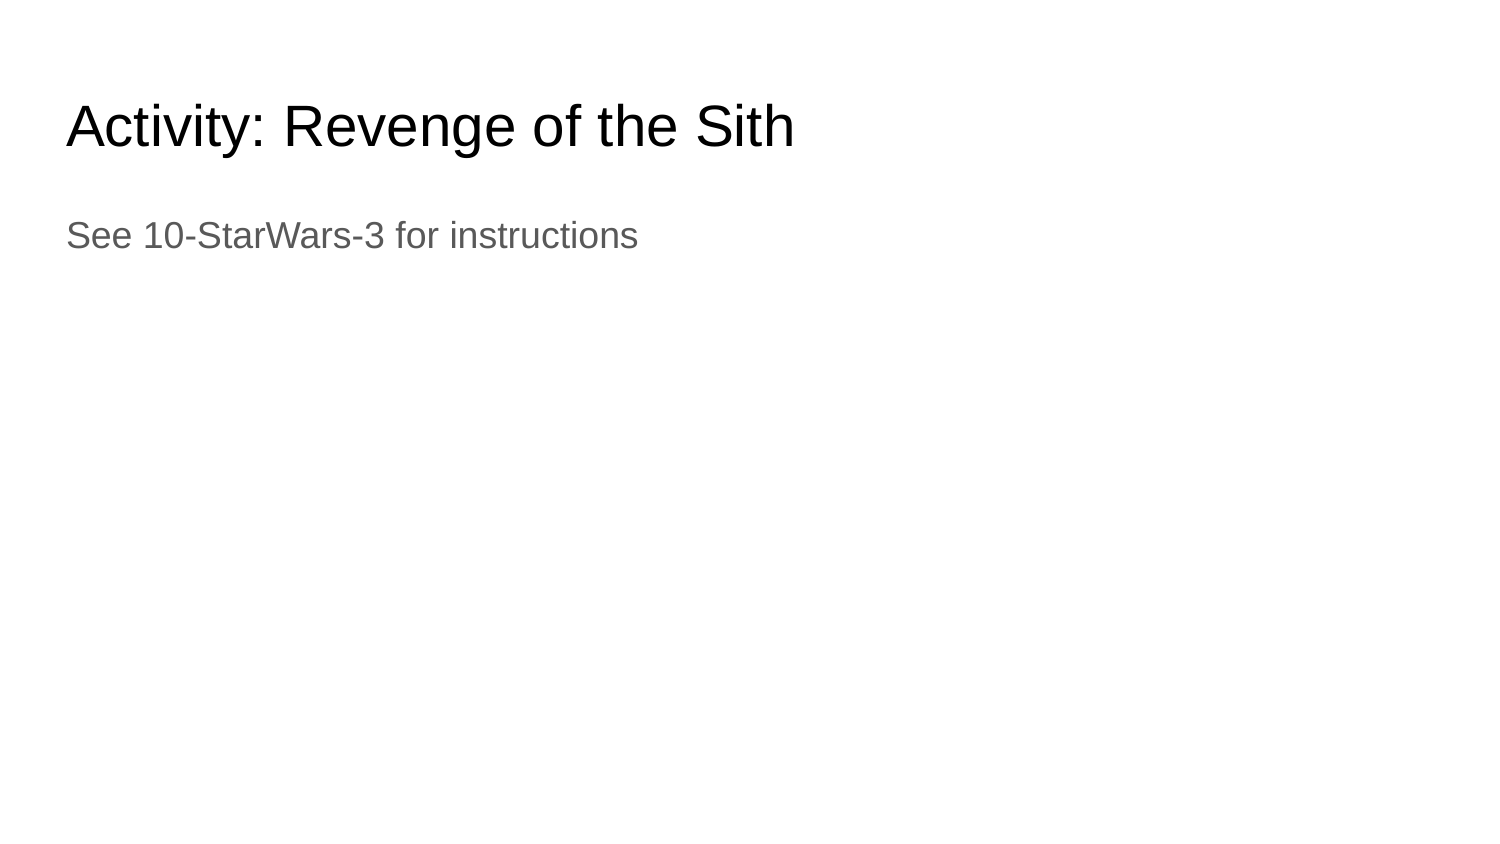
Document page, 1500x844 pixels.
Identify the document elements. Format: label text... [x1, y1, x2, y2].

title Activity: Revenge of the Sith [51, 72, 1449, 167]
list See 10-StarWars-3 for instructions [51, 189, 1449, 750]
